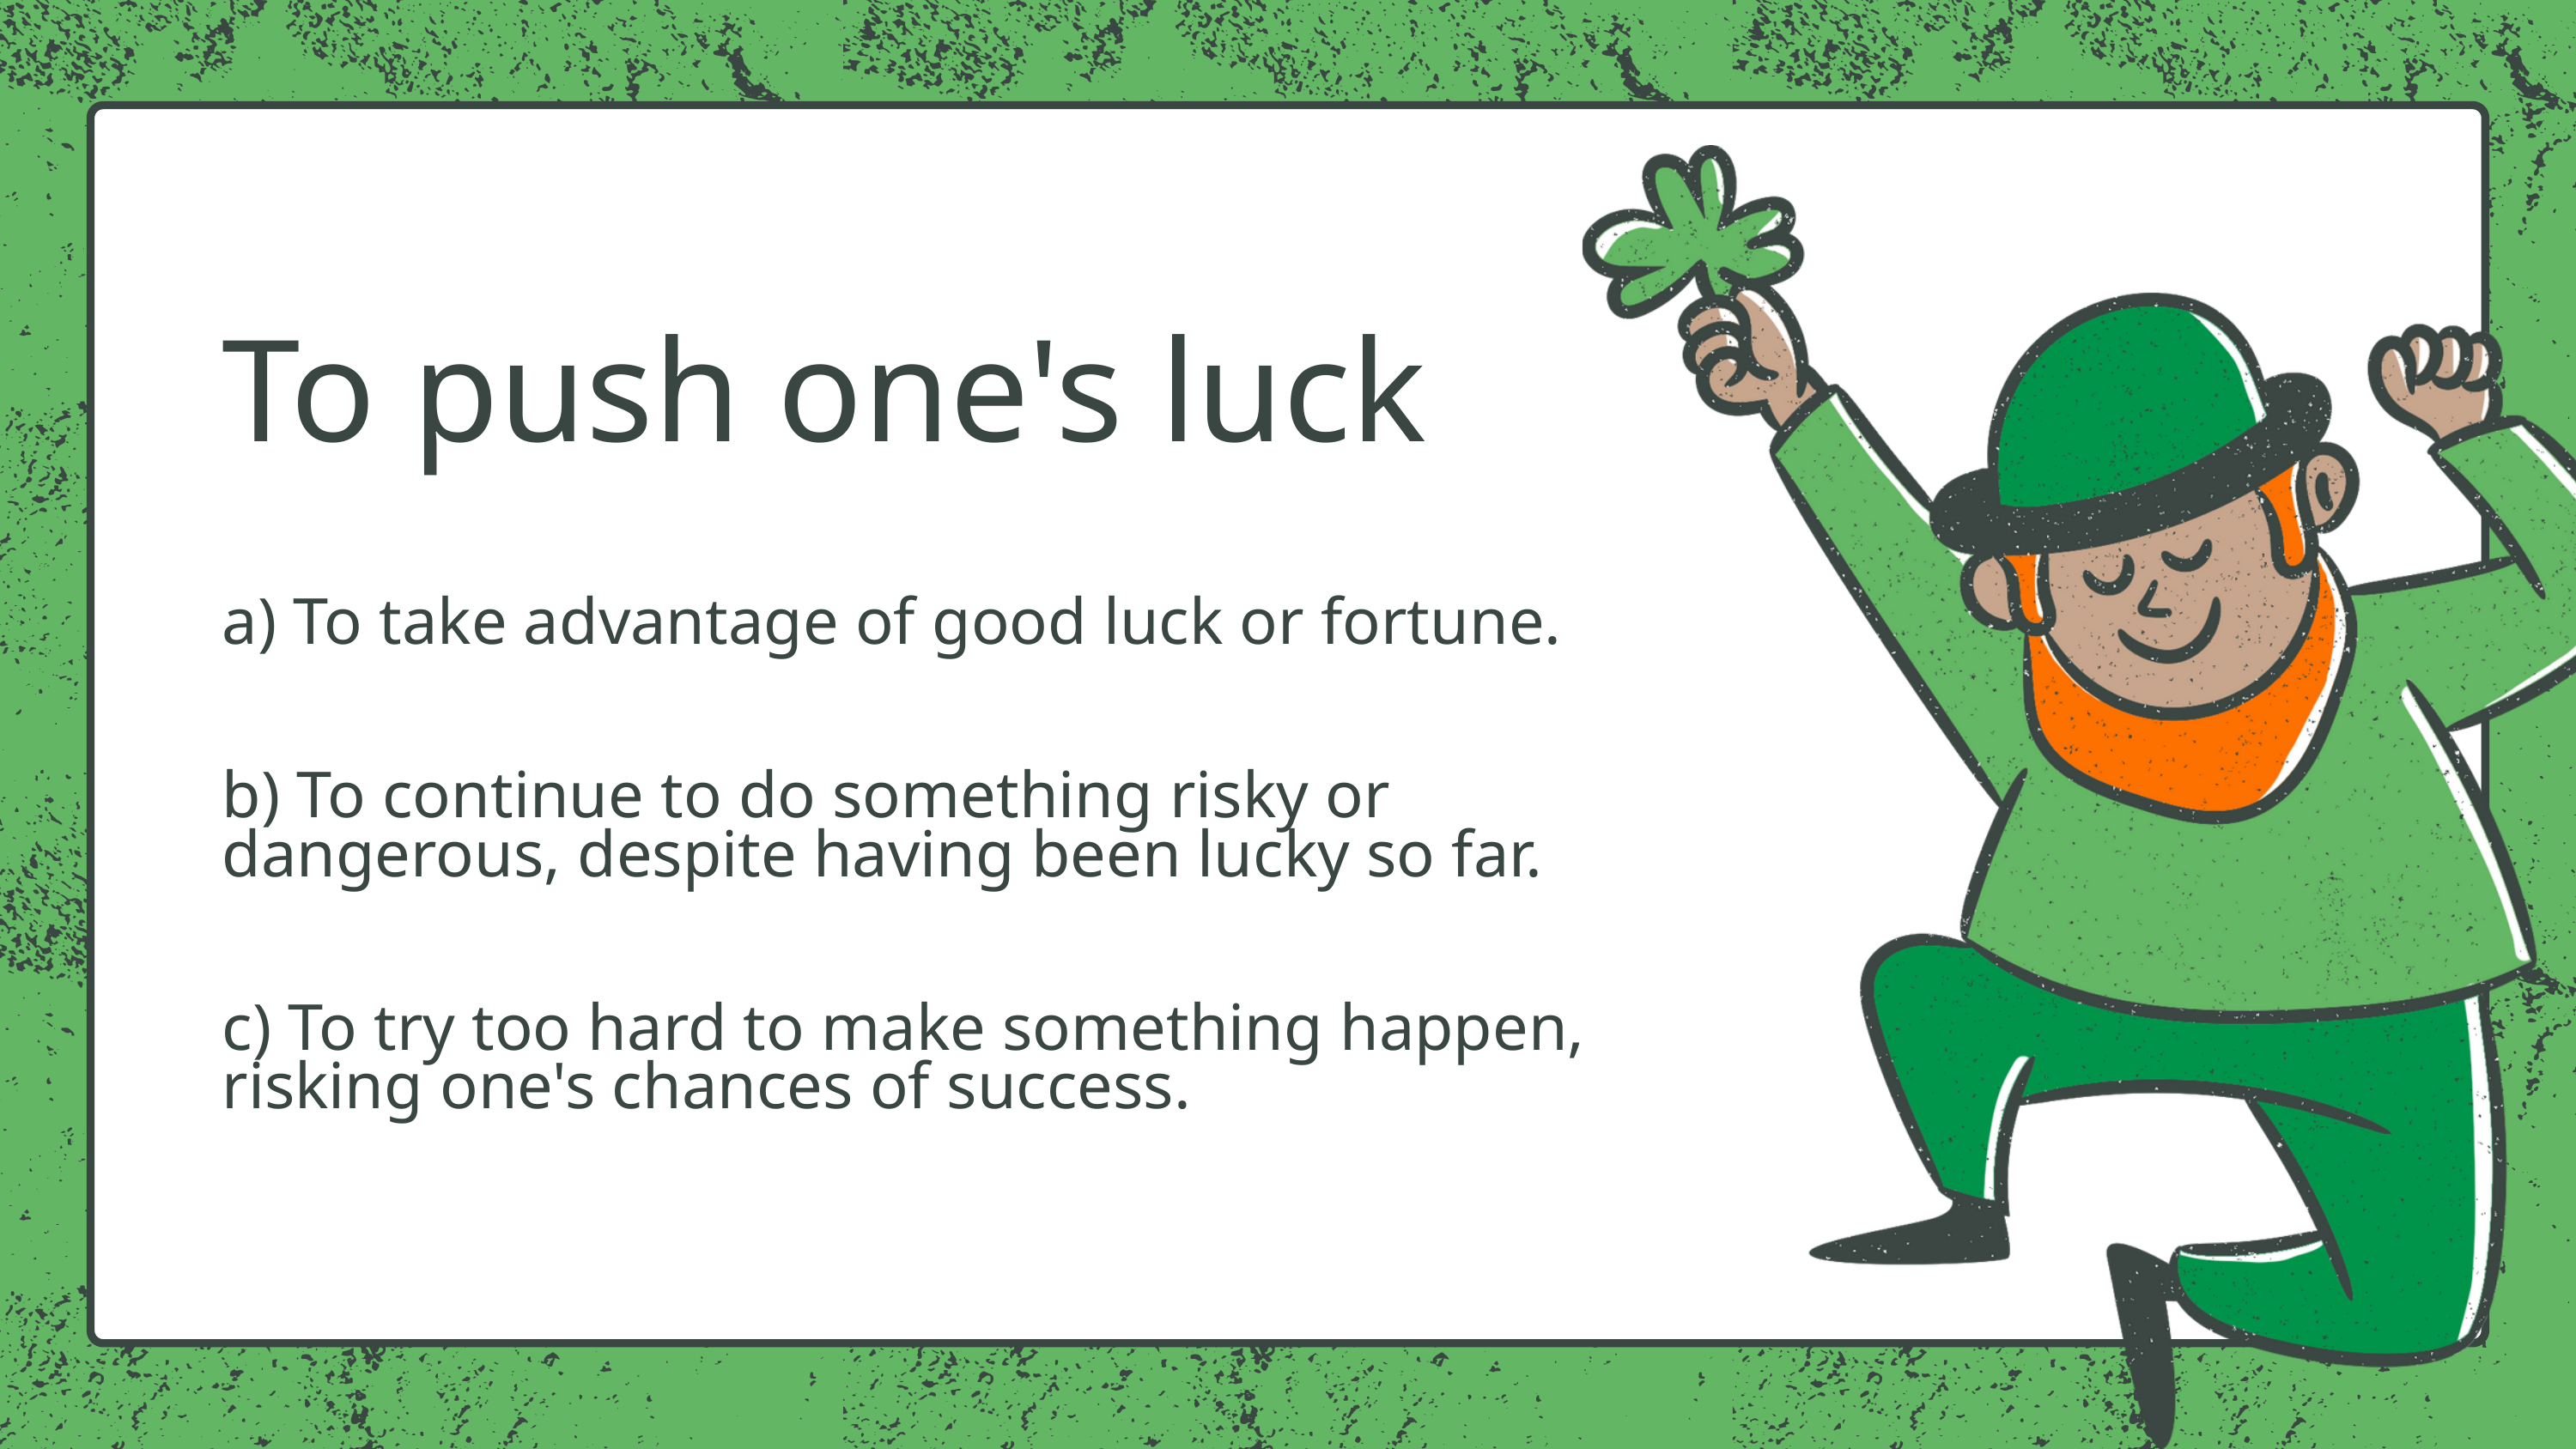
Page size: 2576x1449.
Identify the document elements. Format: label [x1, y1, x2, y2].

text_box [90, 105, 2486, 1343]
text_box [0, 0, 2576, 1449]
